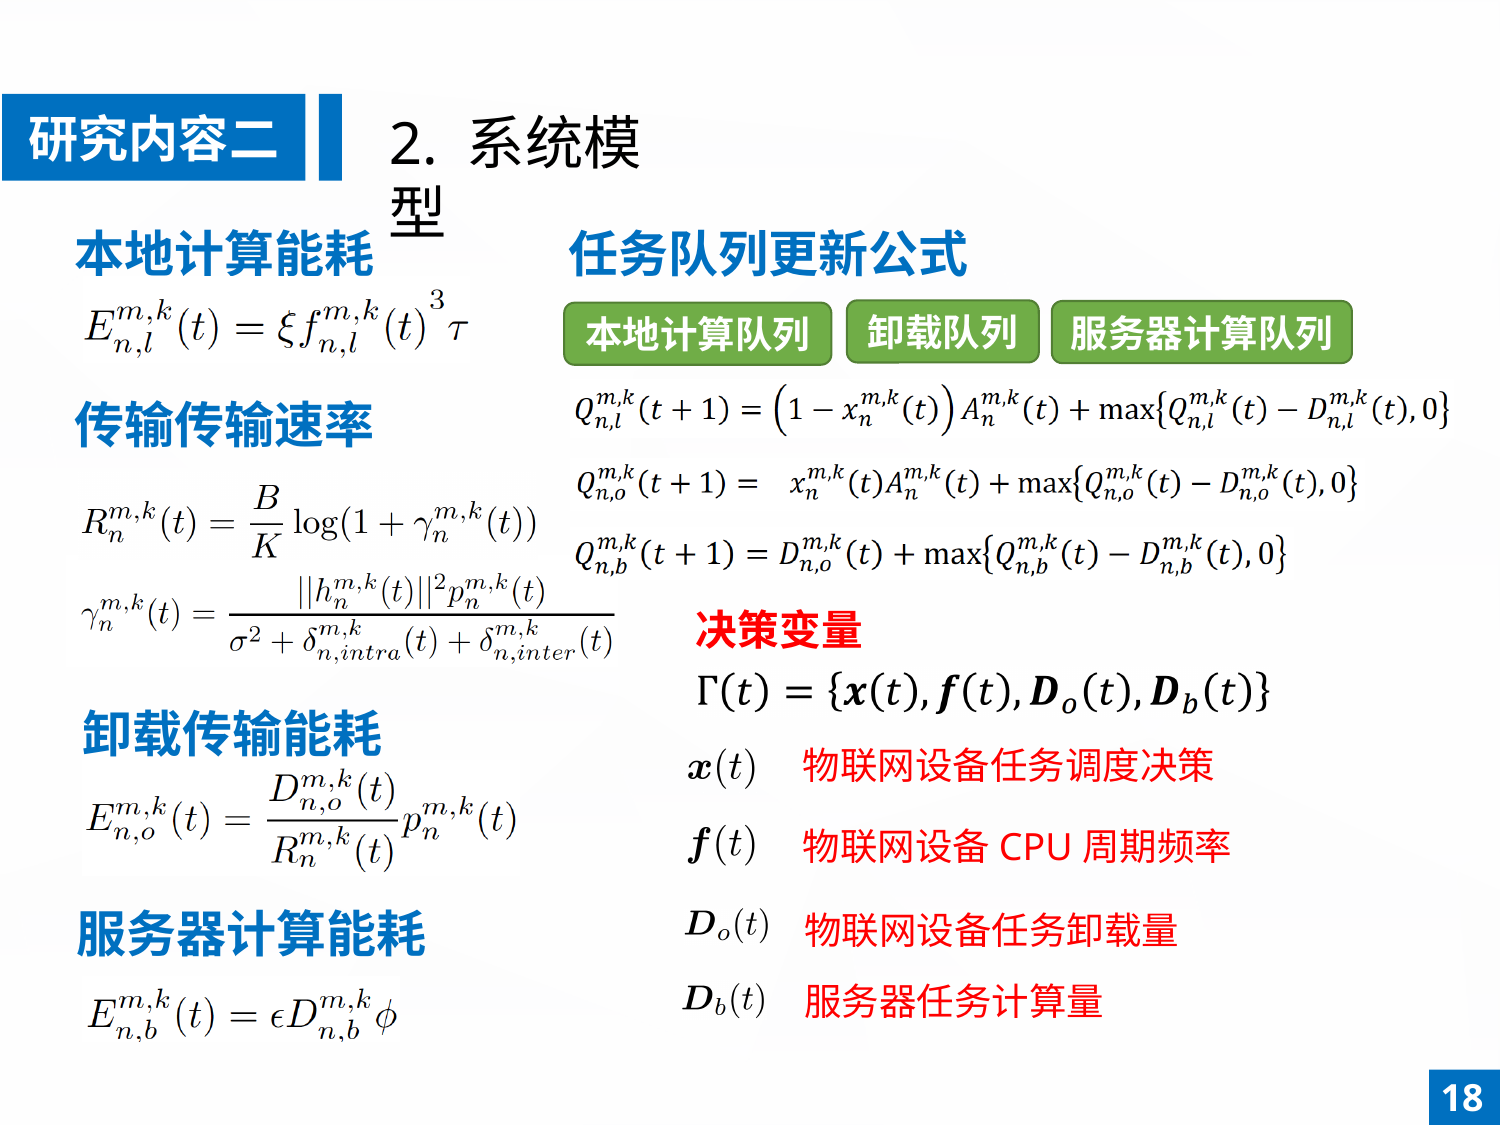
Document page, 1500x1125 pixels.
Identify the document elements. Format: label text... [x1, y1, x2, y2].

text_box 本地计算能耗 [59, 214, 390, 290]
text_box 卸载传输能耗 [67, 695, 398, 771]
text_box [564, 300, 1352, 365]
picture [83, 276, 470, 363]
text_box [2, 93, 342, 181]
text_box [680, 596, 1315, 1032]
picture [81, 976, 400, 1042]
text_box 服务器计算能耗 [61, 894, 442, 970]
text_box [66, 472, 618, 667]
text_box 2. 系统模型 [374, 99, 712, 254]
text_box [570, 379, 1454, 580]
text_box 任务队列更新公式 [553, 215, 983, 291]
text_box 传输传输速率 [59, 385, 390, 461]
picture [81, 760, 520, 877]
